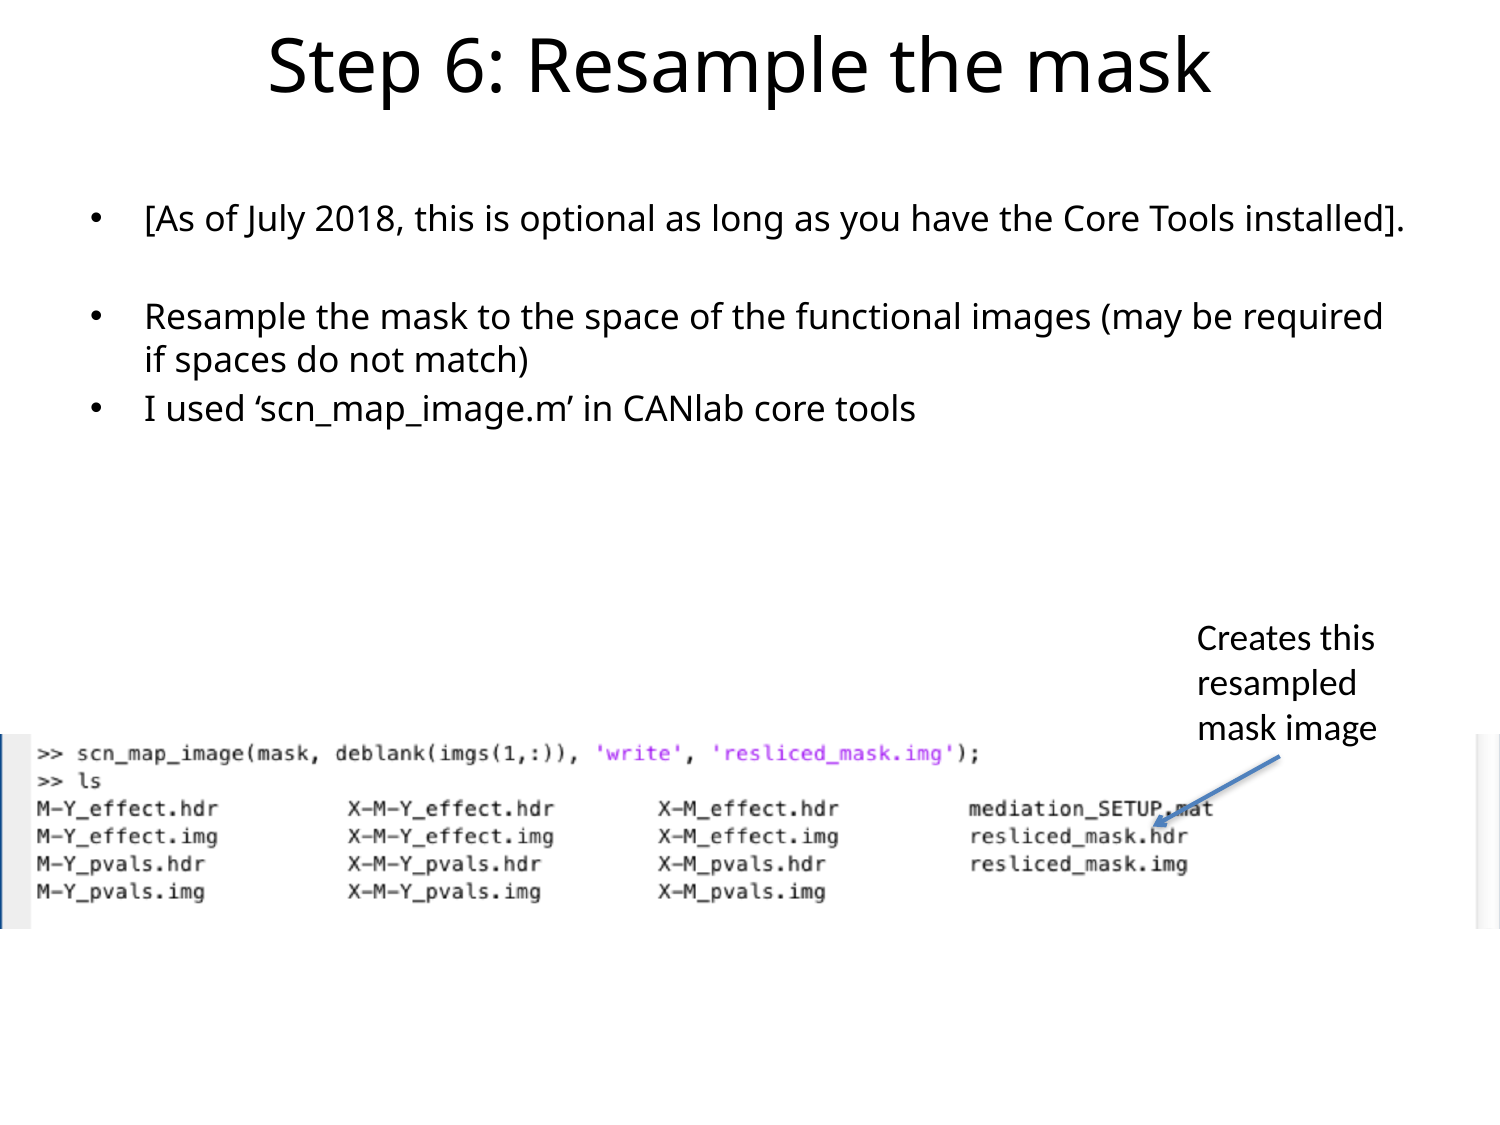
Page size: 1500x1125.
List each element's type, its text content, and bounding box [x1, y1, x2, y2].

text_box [1152, 755, 1280, 827]
title Step 6: Resample the mask [75, 0, 1425, 126]
list [As of July 2018, this is optional as long as you have the Core Tools installed]. Resample the mask to the space of the functional images (may be required if spaces do not match) I used ‘scn_map_image.m’ in CANlab core tools [75, 138, 1425, 453]
picture [0, 734, 1500, 930]
text_box Creates this resampled mask image [1182, 605, 1425, 733]
